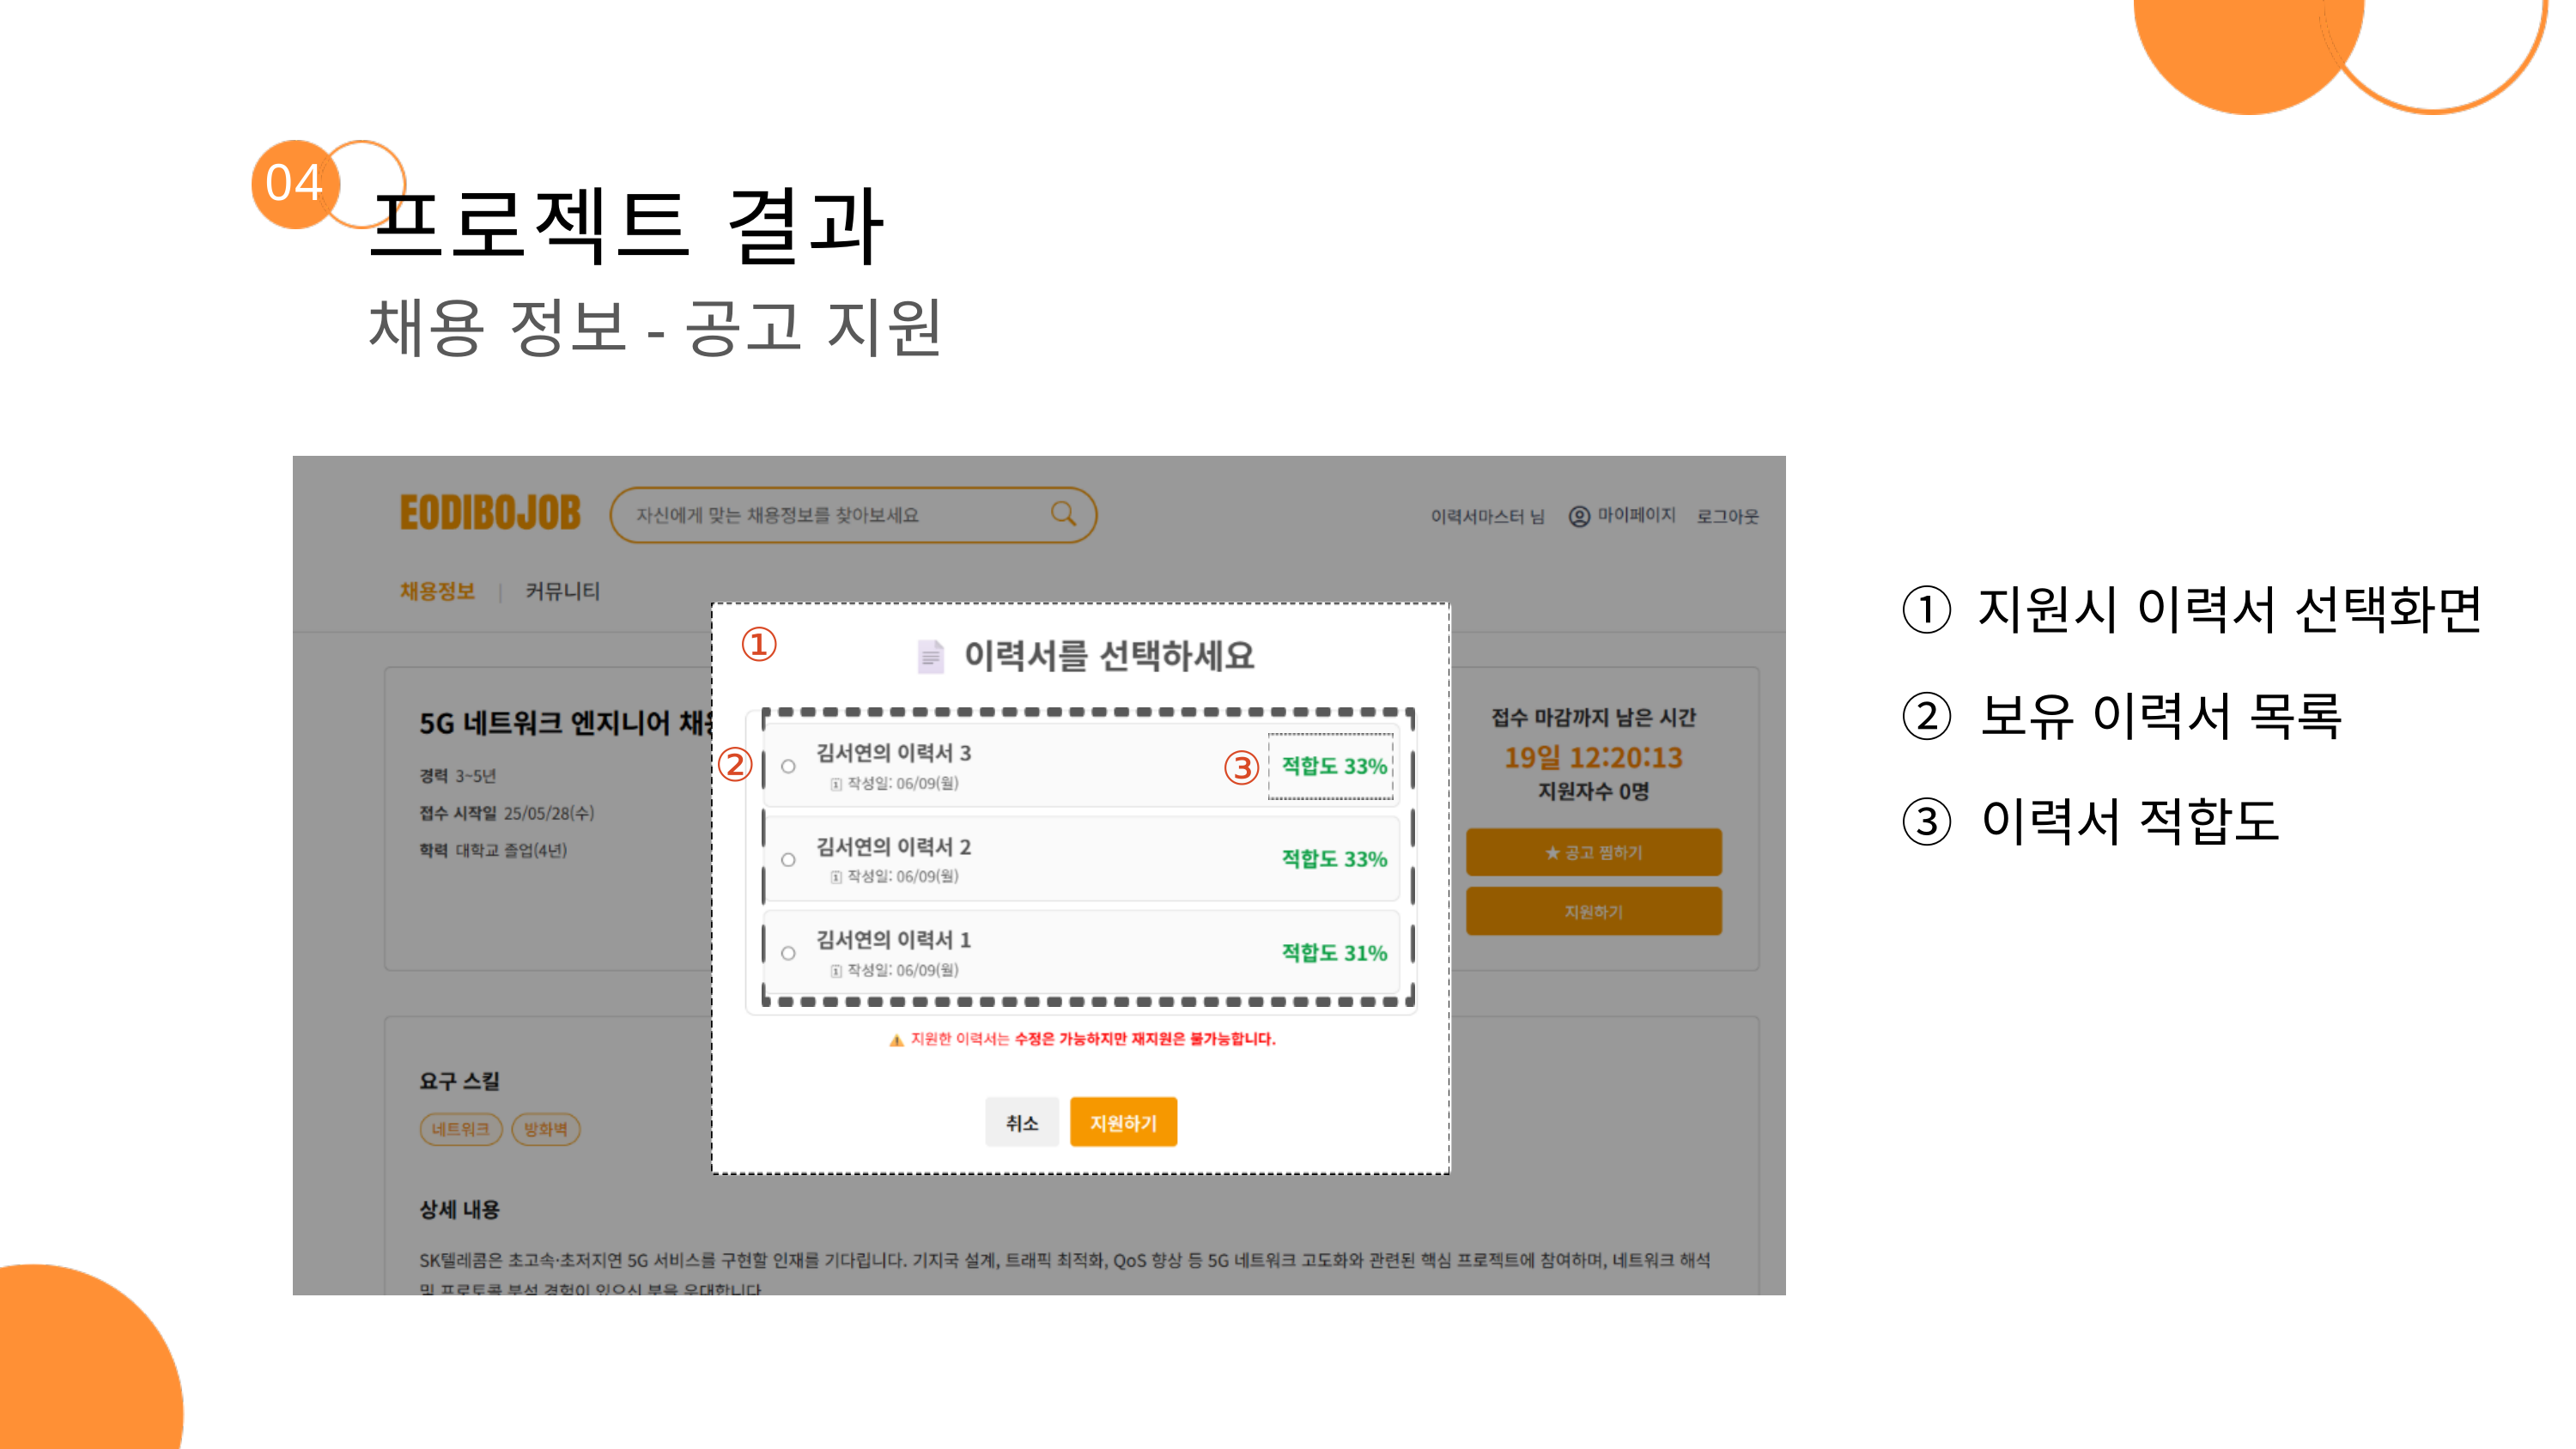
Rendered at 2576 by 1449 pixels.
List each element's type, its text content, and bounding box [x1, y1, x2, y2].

picture [2134, 0, 2549, 115]
picture [0, 1264, 185, 1449]
picture [293, 455, 1786, 1295]
text_box 채용 정보-공고 지원 [367, 306, 1167, 365]
text_box 프로젝트 결과 [367, 197, 1170, 276]
picture [252, 139, 409, 229]
text_box ① 지원시 이력서 선택화면 ② 보유 이력서 목록 ③ 이력서 적합도 [1901, 534, 2541, 822]
